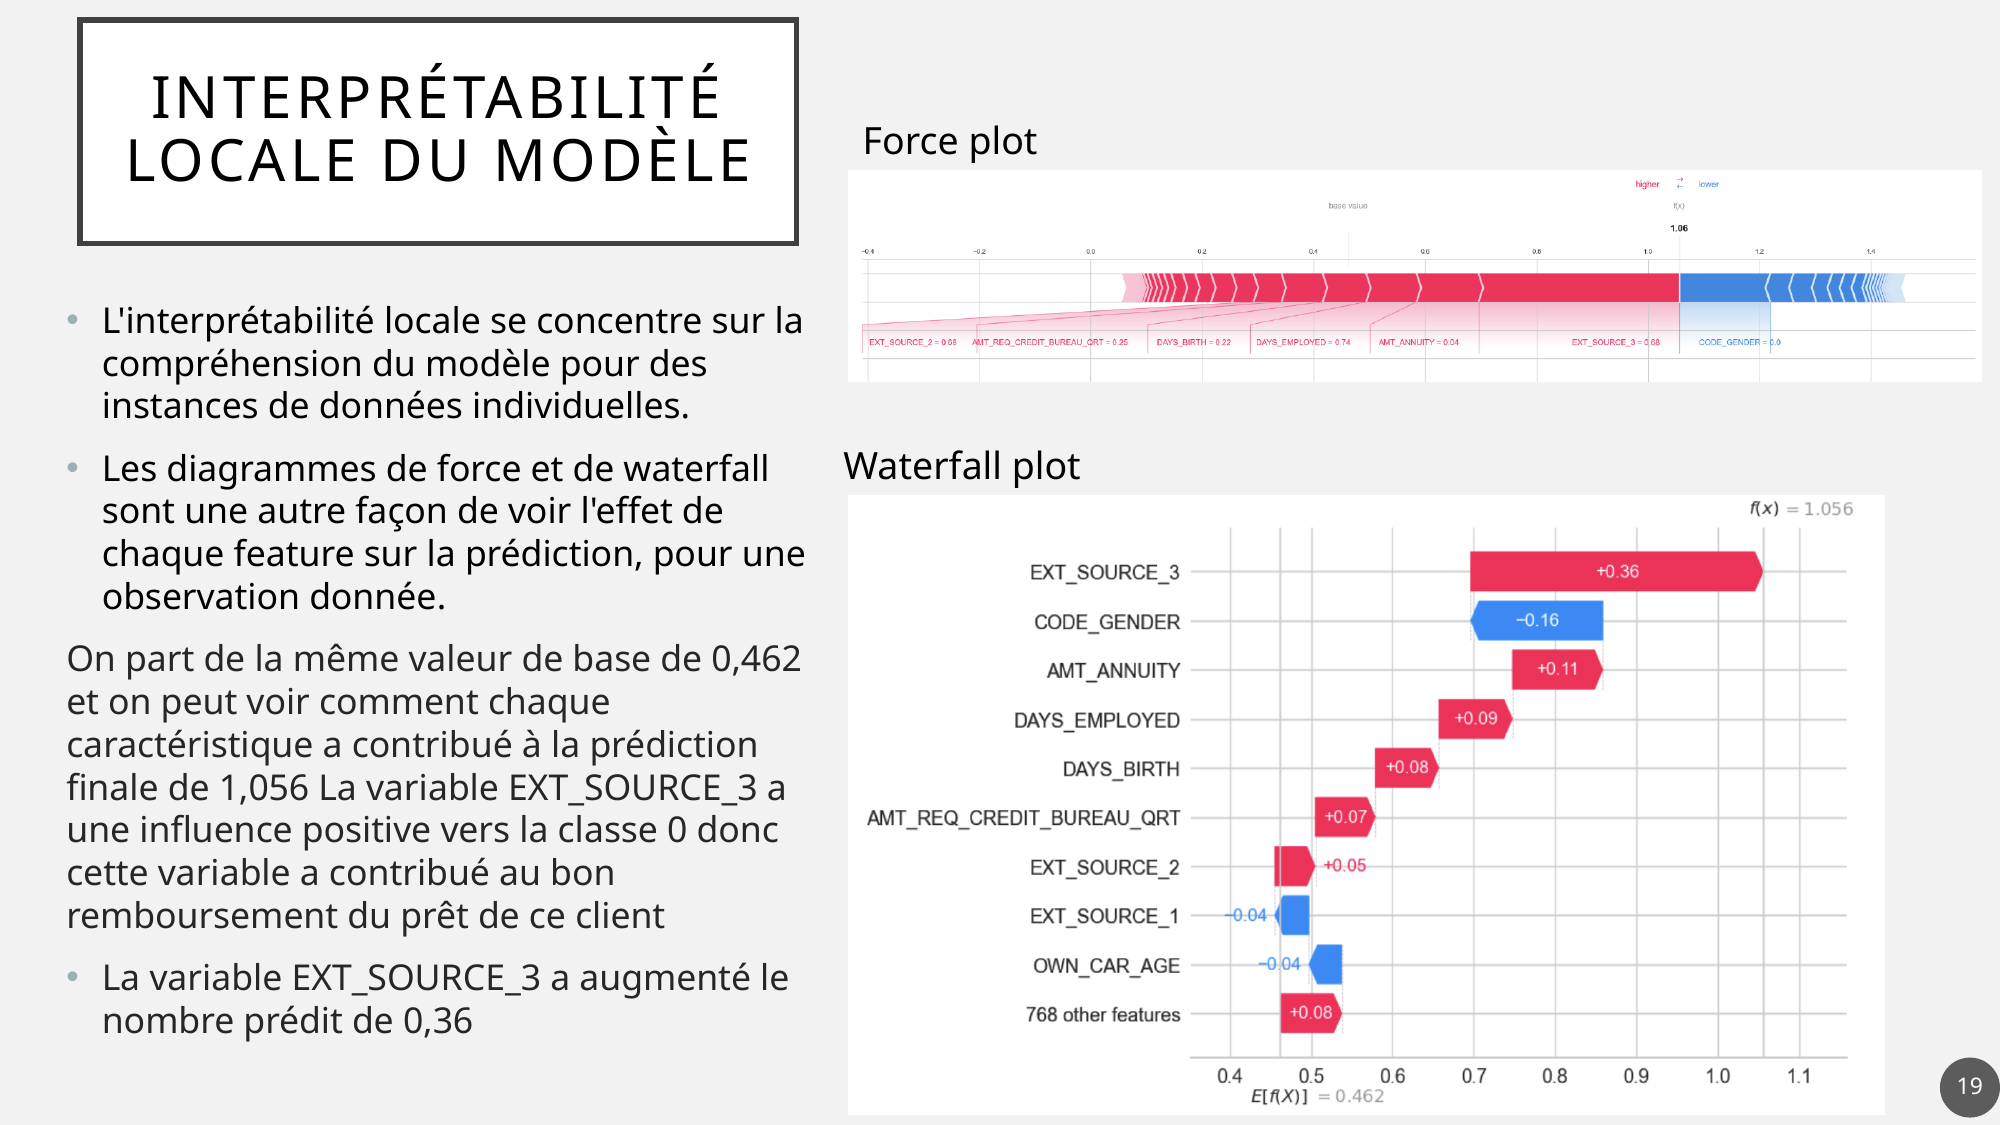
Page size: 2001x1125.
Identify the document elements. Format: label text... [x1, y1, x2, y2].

picture [847, 495, 1885, 1115]
list L'interprétabilité locale se concentre sur la compréhension du modèle pour des instances de données individuelles. Les diagrammes de force et de waterfall sont une autre façon de voir l'effet de chaque feature sur la prédiction, pour une observation donnée. On part de la même valeur de base de 0,462 et on peut voir comment chaque caractéristique a contribué à la prédiction finale de 1,056 La variable EXT_SOURCE_3 a une influence positive vers la classe 0 donc cette variable a contribué au bon remboursement du prêt de ce client La variable EXT_SOURCE_3 a augmenté le nombre prédit de 0,36 [51, 290, 823, 1058]
slide_number 19 [1939, 1057, 2000, 1118]
text_box Waterfall plot [828, 434, 1096, 495]
text_box Force plot [847, 109, 1077, 170]
picture [847, 170, 1982, 382]
title interprétabilité loCale du modèle [77, 17, 799, 246]
